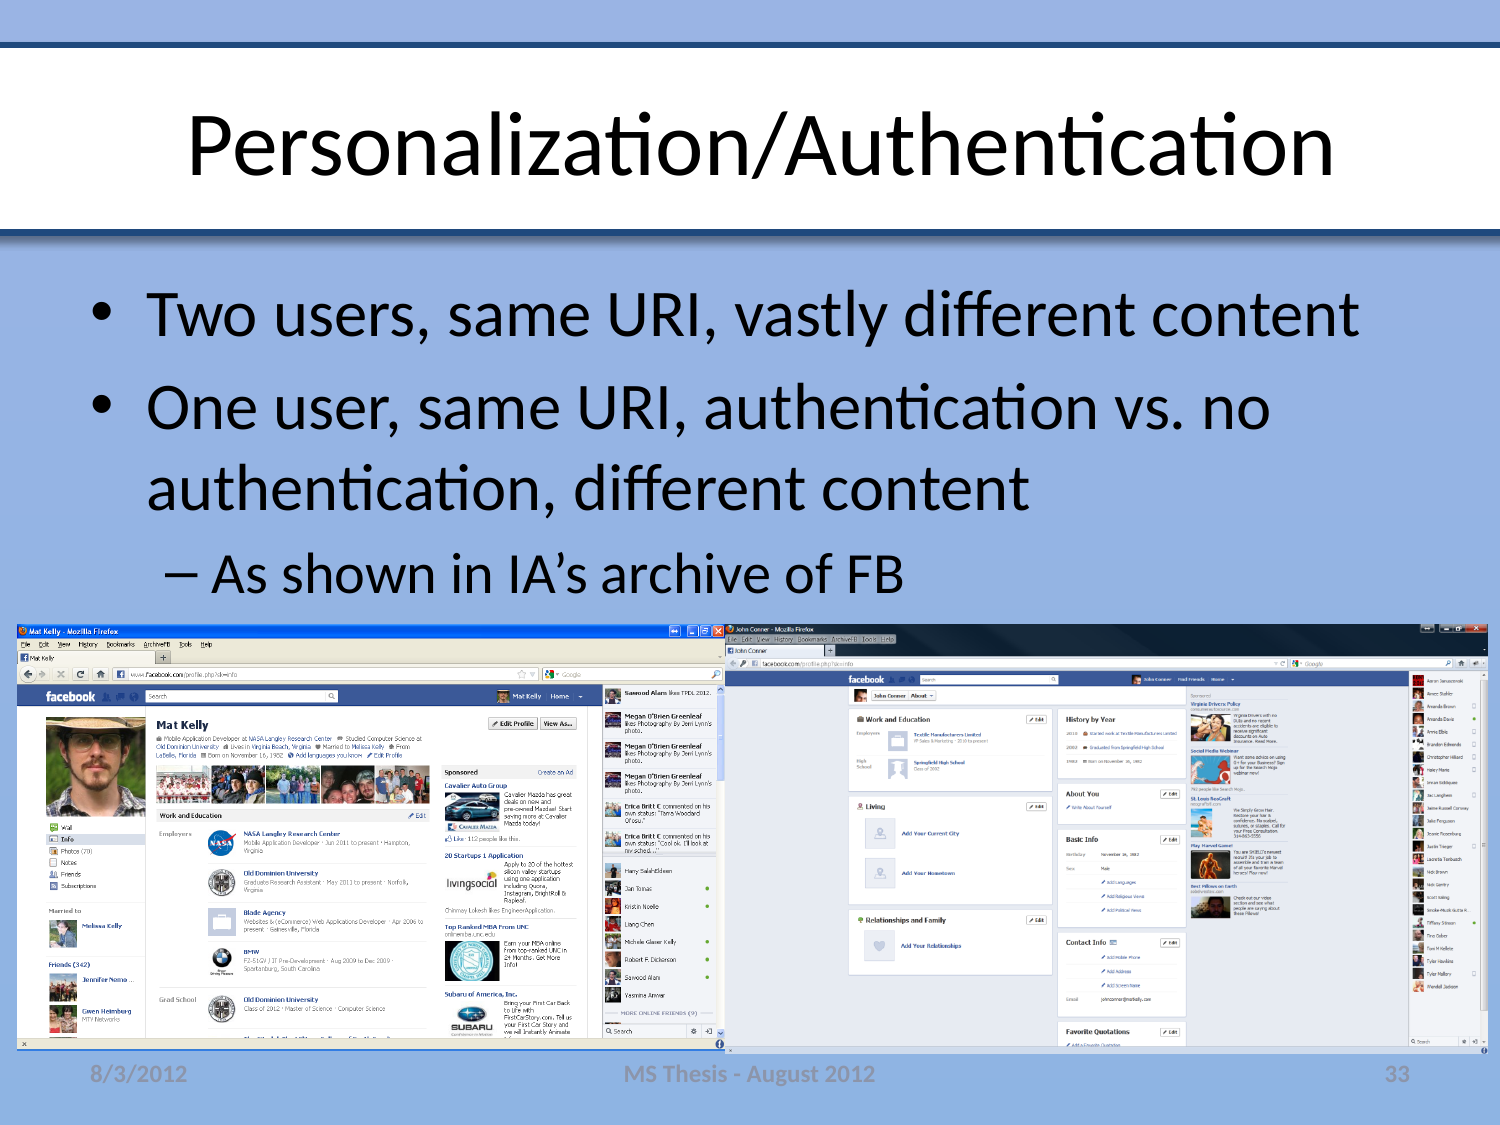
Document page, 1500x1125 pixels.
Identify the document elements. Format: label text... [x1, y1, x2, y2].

picture [17, 624, 1488, 1054]
title Personalization/Authentication [0, 42, 1500, 236]
list Two users, same URI, vastly different content One user, same URI, authentication vs. no authentication, different content As shown in IA’s archive of FB [75, 262, 1425, 623]
slide_number 33 [1074, 1063, 1425, 1103]
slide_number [75, 1060, 425, 1103]
footer MS Thesis - August 2012 [512, 1060, 988, 1103]
